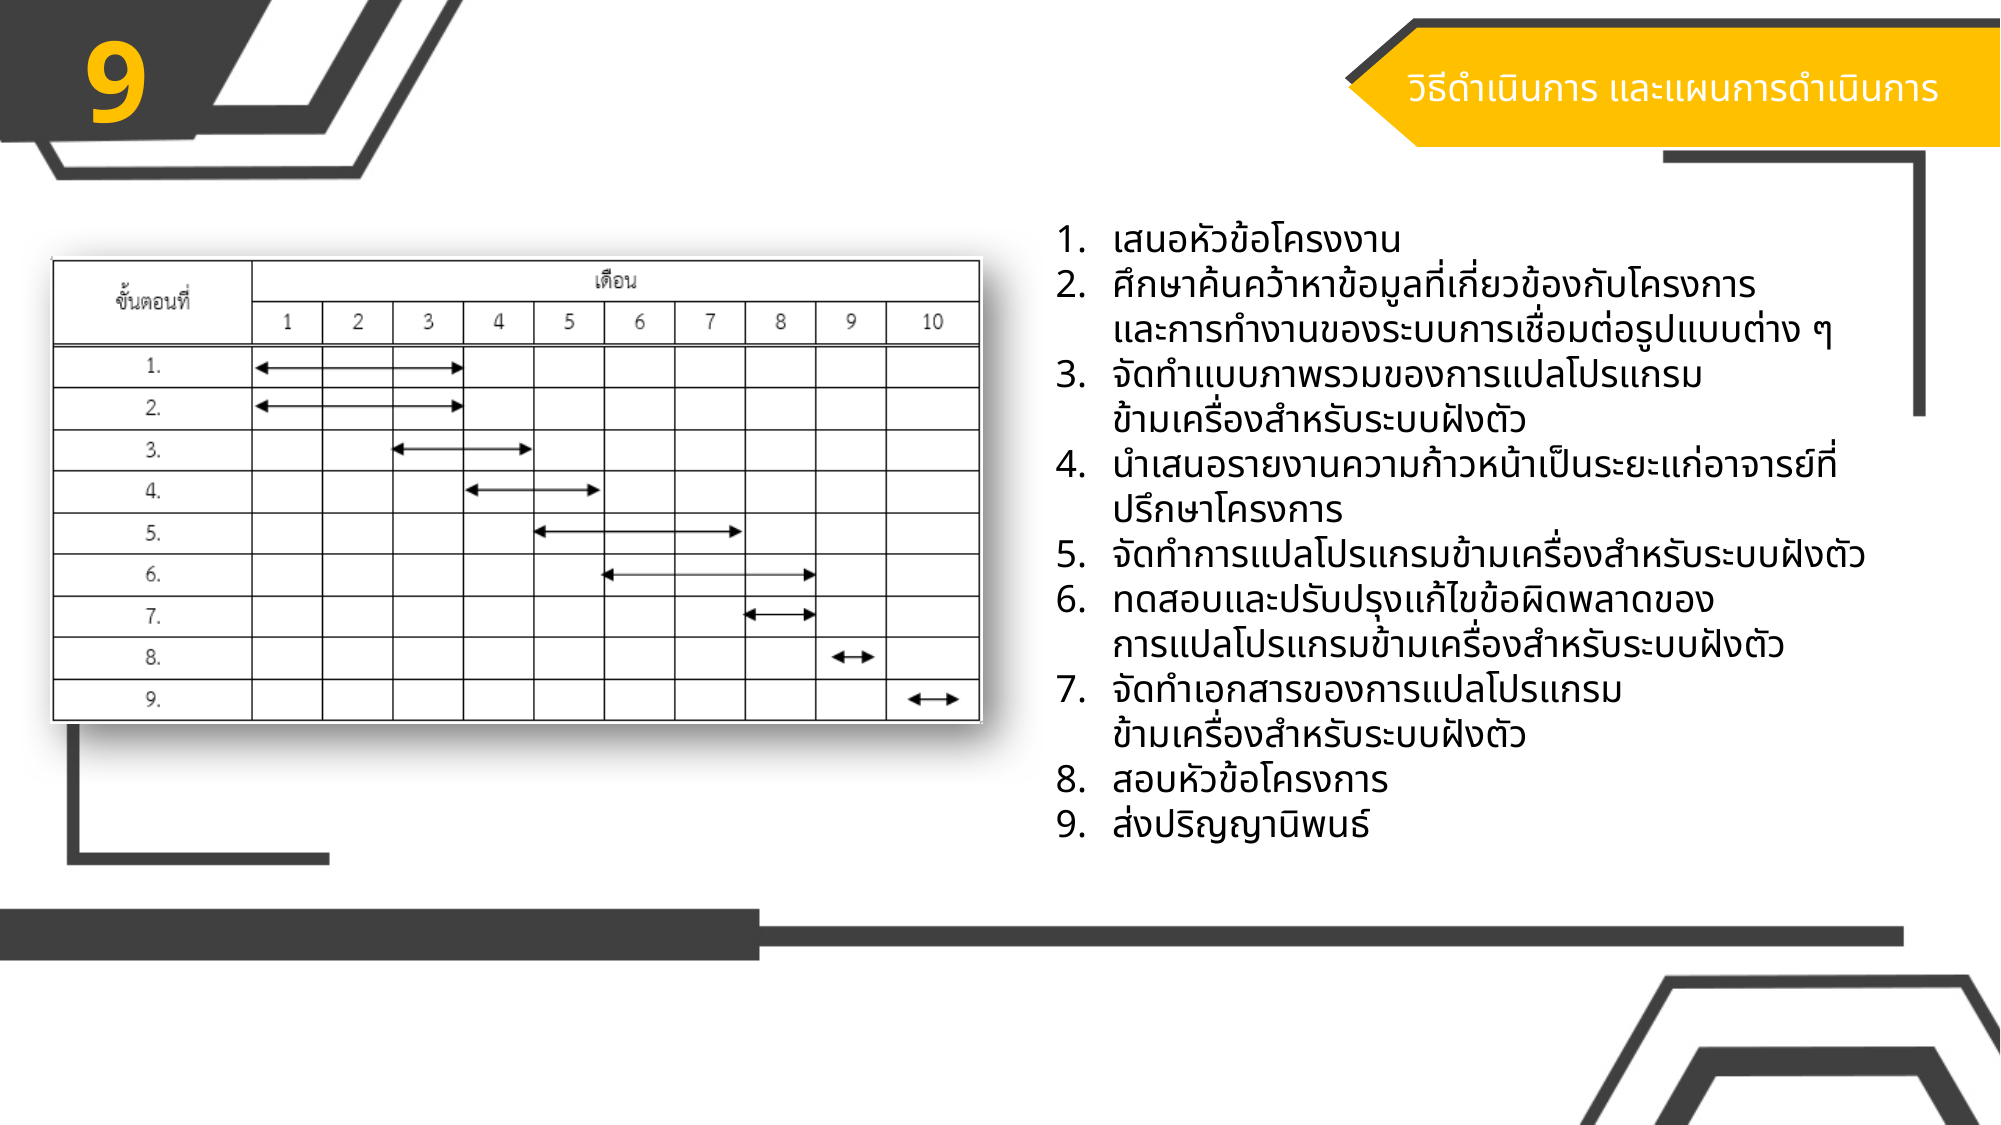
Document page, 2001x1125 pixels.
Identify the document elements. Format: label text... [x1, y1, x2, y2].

text_box [1346, 26, 2000, 148]
text_box [1343, 17, 2000, 84]
text_box วิธีดำเนินการ และแผนการดำเนินการ [1393, 56, 1955, 117]
text_box เสนอหัวข้อโครงงาน ศึกษาค้นคว้าหาข้อมูลที่เกี่ยวข้องกับโครงการ และการทำงานของระบบการเชื่อมต่อรูปแบบต่าง ๆ จัดทำแบบภาพรวมของการแปลโปรแกรม ข้ามเครื่องสำหรับระบบฝังตัว นำเสนอรายงานความก้าวหน้าเป็นระยะแก่อาจารย์ที่ปรึกษาโครงการ จัดทำการแปลโปรแกรมข้ามเครื่องสำหรับระบบฝังตัว ทดสอบและปรับปรุงแก้ไขข้อผิดพลาดของ การแปลโปรแกรมข้ามเครื่องสำหรับระบบฝังตัว จัดทำเอกสารของการแปลโปรแกรม ข้ามเครื่องสำหรับระบบฝังตัว สอบหัวข้อโครงการ ส่งปริญญานิพนธ์ [1040, 207, 1915, 853]
picture [0, 0, 2001, 1125]
text_box 9 [70, 2, 165, 152]
